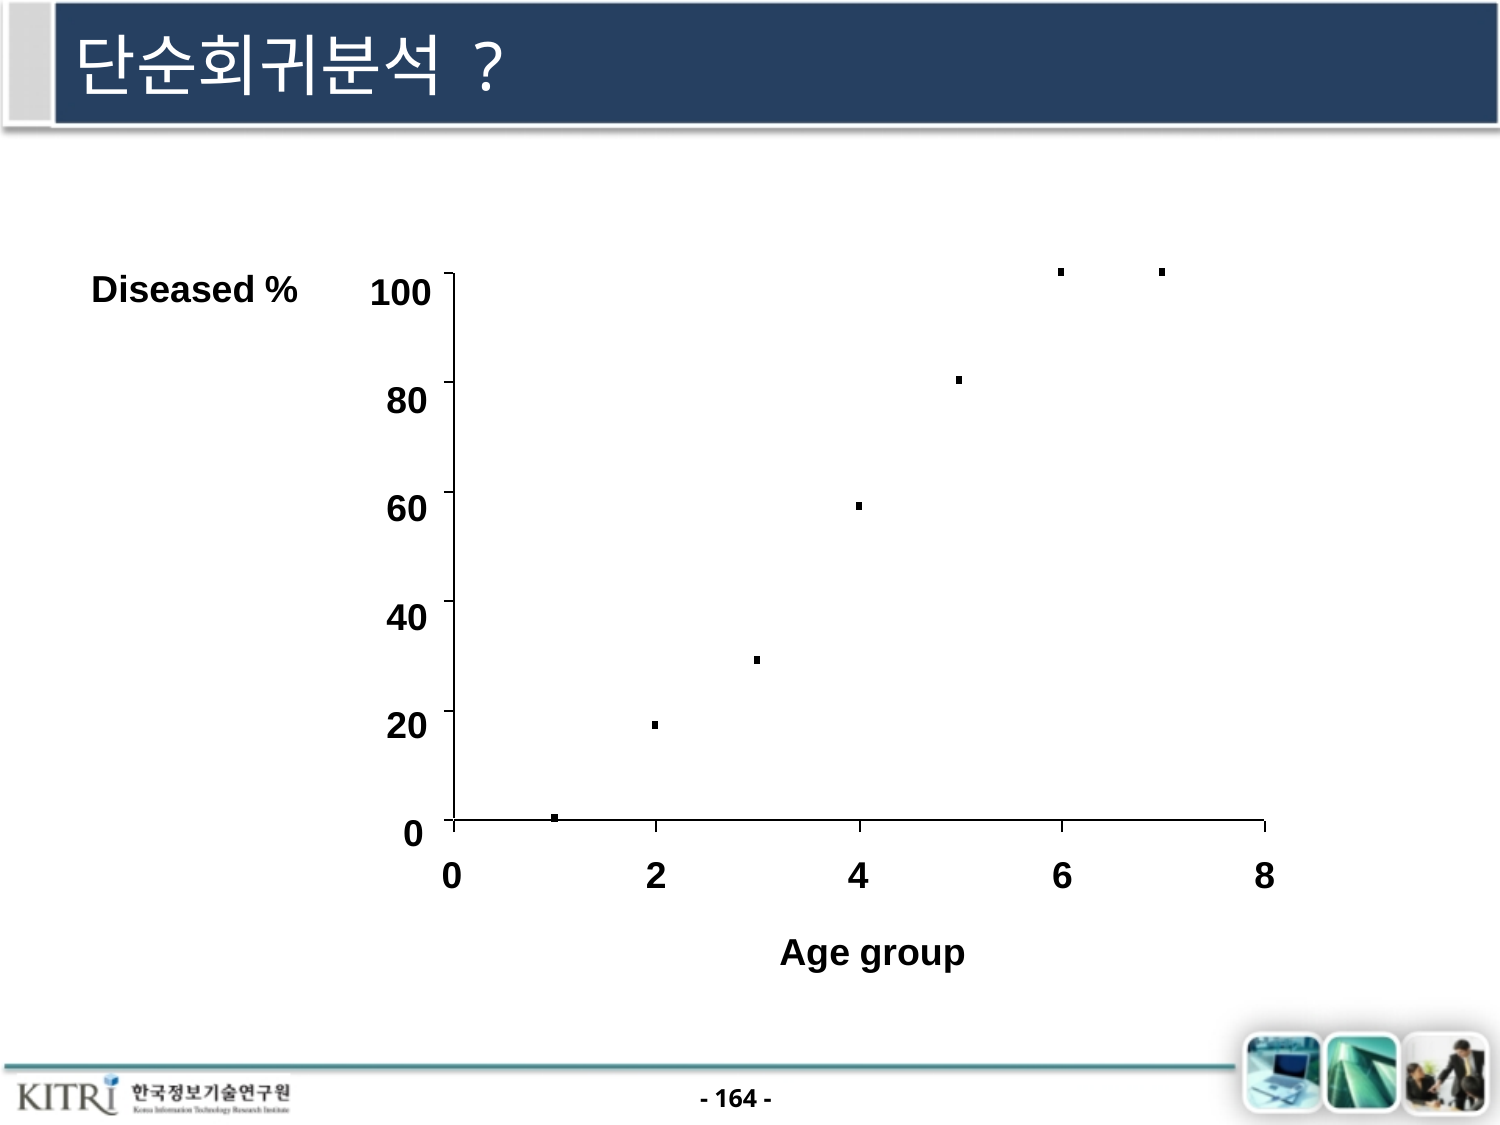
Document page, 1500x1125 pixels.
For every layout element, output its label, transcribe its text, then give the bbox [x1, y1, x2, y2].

text_box [954, 374, 965, 386]
text_box Diseased % [91, 268, 299, 318]
text_box Age group - 164 - [700, 931, 967, 987]
text_box 0 [441, 856, 463, 904]
picture [0, 0, 1500, 144]
text_box [1056, 266, 1066, 278]
picture [0, 989, 1500, 1125]
text_box [1156, 266, 1167, 278]
text_box [650, 719, 660, 731]
text_box [752, 654, 762, 666]
text_box 6 [1052, 856, 1073, 904]
text_box 4 [847, 856, 869, 904]
text_box [0, 151, 1500, 989]
text_box 100 80 60 40 20 0 [369, 272, 433, 862]
text_box [853, 500, 864, 512]
text_box [549, 812, 560, 824]
text_box 2 [645, 856, 667, 904]
text_box 8 [1254, 856, 1275, 904]
